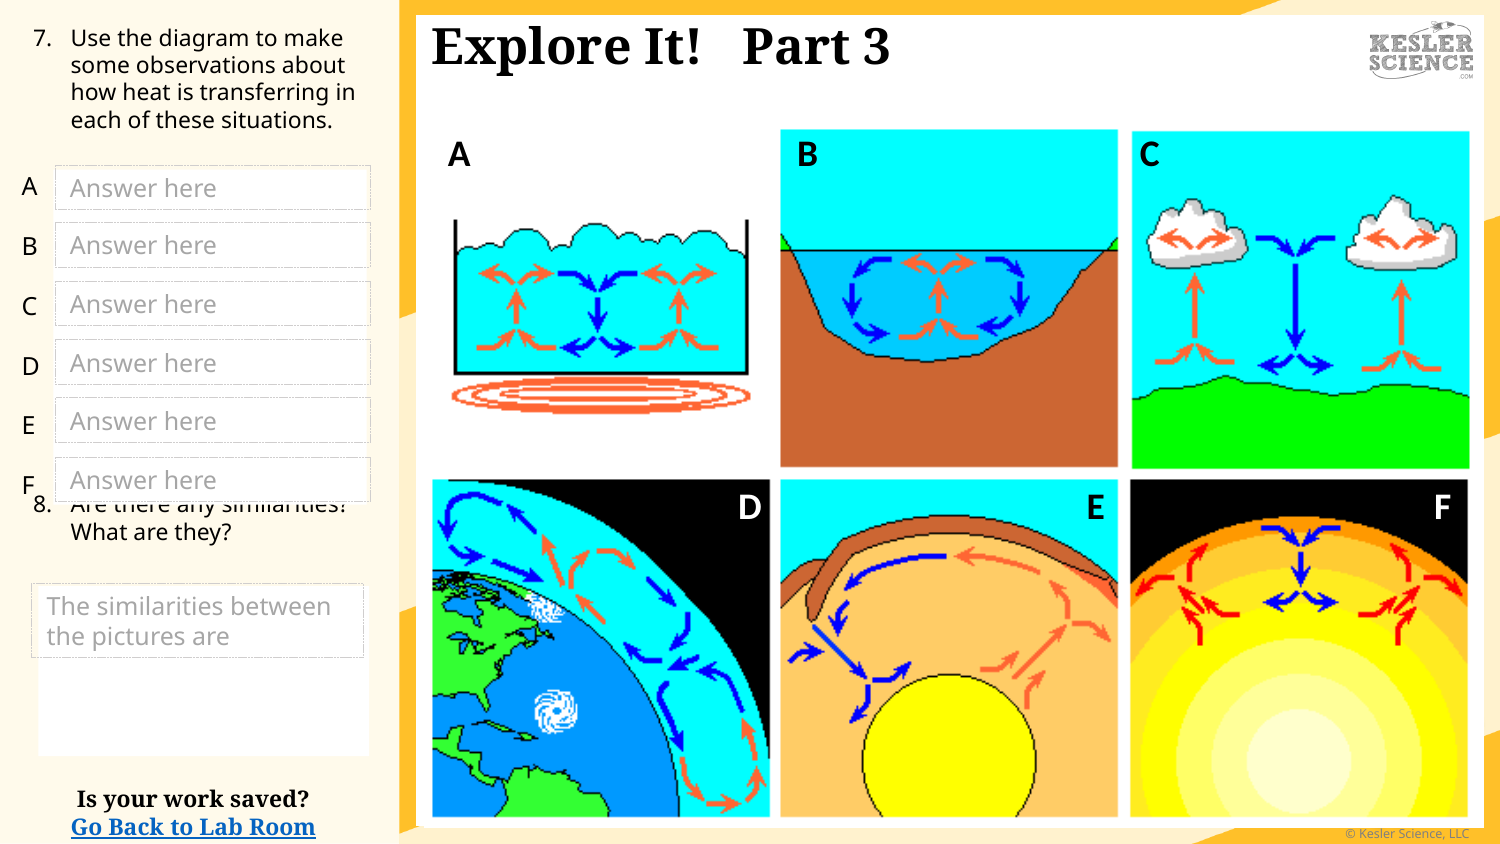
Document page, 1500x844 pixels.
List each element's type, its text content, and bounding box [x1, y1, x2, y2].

text_box Answer here [55, 397, 371, 443]
text_box Answer here [55, 165, 371, 210]
text_box The similarities between the pictures are [31, 583, 364, 658]
text_box Answer here [55, 222, 371, 268]
text_box Answer here [55, 281, 371, 326]
text_box Is your work saved? Go Back to Lab Room [32, 777, 355, 844]
picture [400, 0, 1500, 844]
text_box Answer here [55, 457, 371, 502]
text_box Answer here [55, 339, 371, 385]
